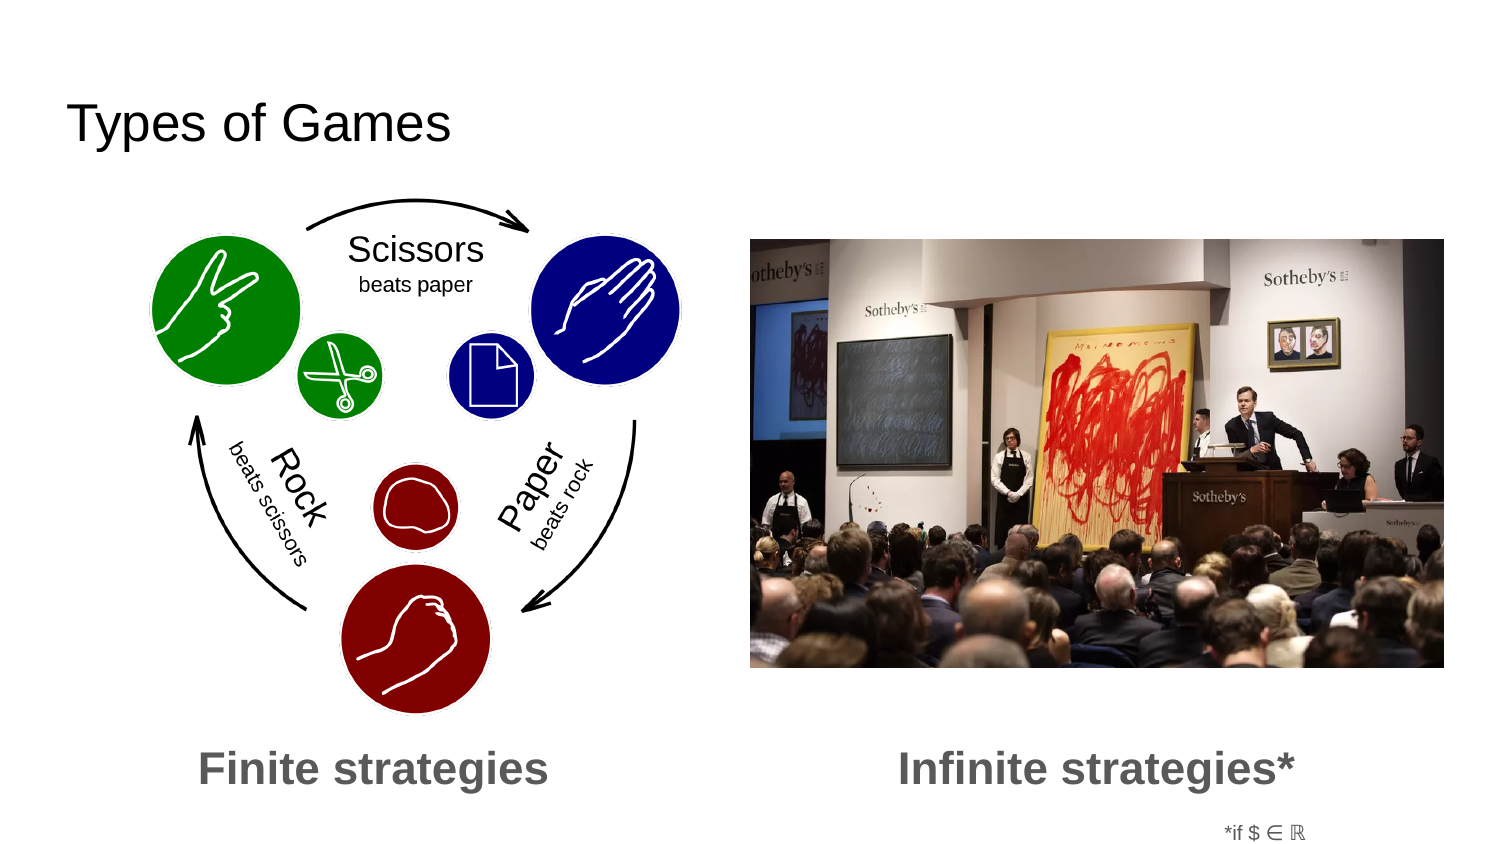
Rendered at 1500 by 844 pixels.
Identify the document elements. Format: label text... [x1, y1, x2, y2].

title Types of Games [51, 72, 1449, 167]
picture [135, 188, 696, 724]
text_box Infinite strategies* [850, 723, 1343, 800]
text_box Finite strategies [67, 723, 680, 800]
picture [749, 239, 1444, 668]
text_box *if $ ∈ ℝ [1209, 804, 1362, 844]
